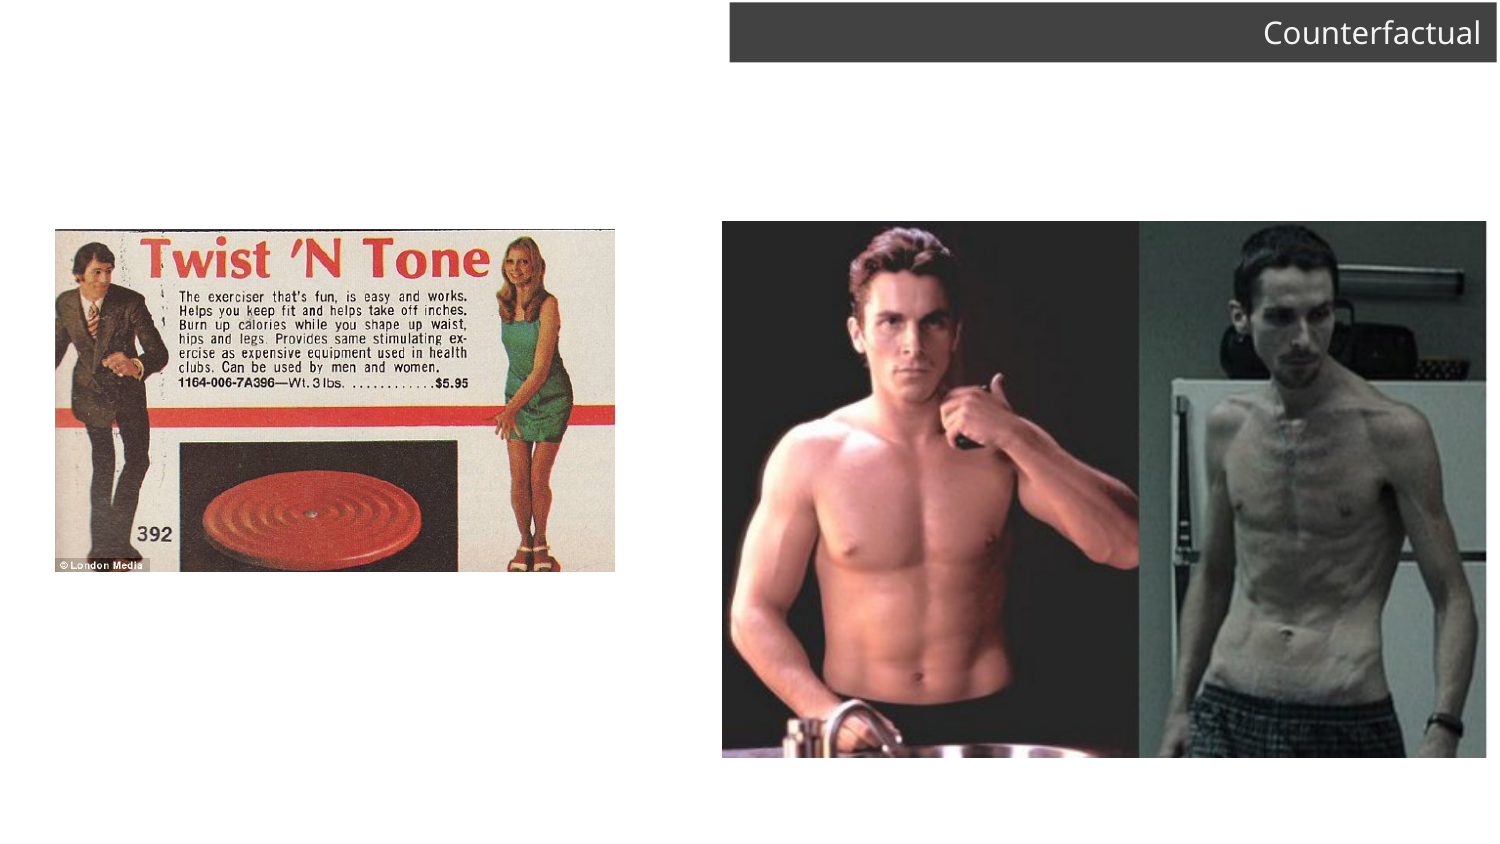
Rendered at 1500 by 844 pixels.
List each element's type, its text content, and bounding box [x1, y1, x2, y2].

title Counterfactual [729, 2, 1497, 63]
picture [721, 221, 1489, 758]
picture [55, 229, 615, 573]
